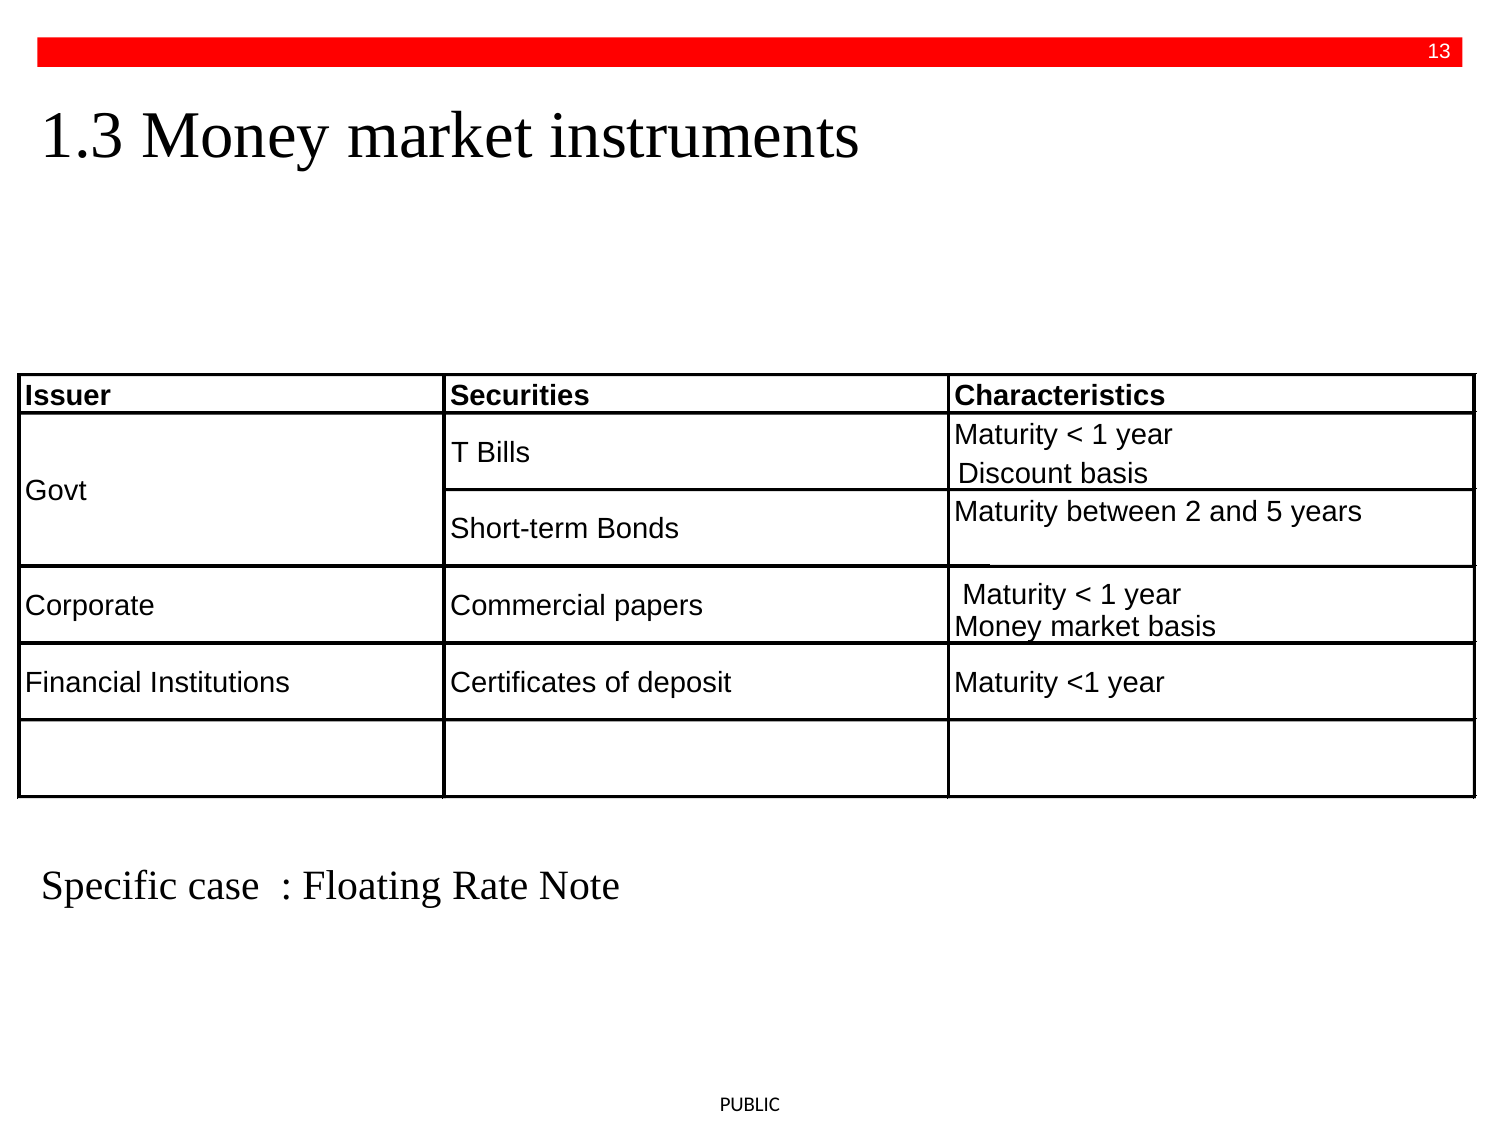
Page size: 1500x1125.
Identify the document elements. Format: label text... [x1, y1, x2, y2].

text_box [445, 488, 1476, 492]
text_box [1472, 415, 1476, 488]
text_box Financial Institutions [24, 663, 291, 699]
text_box Maturity <1 year [954, 663, 1166, 699]
text_box [1472, 492, 1476, 564]
text_box Securities [450, 377, 591, 411]
text_box [442, 568, 446, 641]
text_box Maturity < 1 year [962, 574, 1182, 610]
text_box Discount basis [957, 454, 1149, 488]
text_box Characteristics [954, 377, 1167, 411]
text_box [20, 718, 1476, 722]
text_box Maturity < 1 year [954, 415, 1174, 451]
text_box [1472, 377, 1476, 411]
text_box [1472, 722, 1476, 795]
text_box T Bills [451, 432, 531, 469]
text_box Specific case : Floating Rate Note [25, 849, 1500, 915]
text_box [442, 722, 446, 795]
text_box [20, 373, 1476, 377]
text_box [17, 373, 21, 799]
text_box Money market basis [954, 607, 1217, 641]
text_box [20, 795, 1476, 799]
footer [512, 1042, 988, 1103]
text_box [20, 564, 1476, 568]
text_box Short-term Bonds [450, 509, 680, 545]
text_box Commercial papers [450, 586, 704, 622]
text_box 1.3 Money market instruments [25, 83, 1500, 179]
text_box [20, 411, 1476, 415]
text_box [442, 377, 446, 411]
text_box Govt [24, 471, 87, 507]
text_box [442, 415, 446, 564]
text_box Certificates of deposit [449, 663, 733, 699]
text_box Maturity between 2 and 5 years [954, 492, 1364, 528]
text_box Issuer [24, 377, 112, 411]
text_box [1472, 568, 1476, 641]
text_box Corporate [25, 586, 156, 622]
text_box [20, 641, 1476, 645]
text_box [1472, 645, 1476, 718]
text_box [442, 645, 446, 718]
